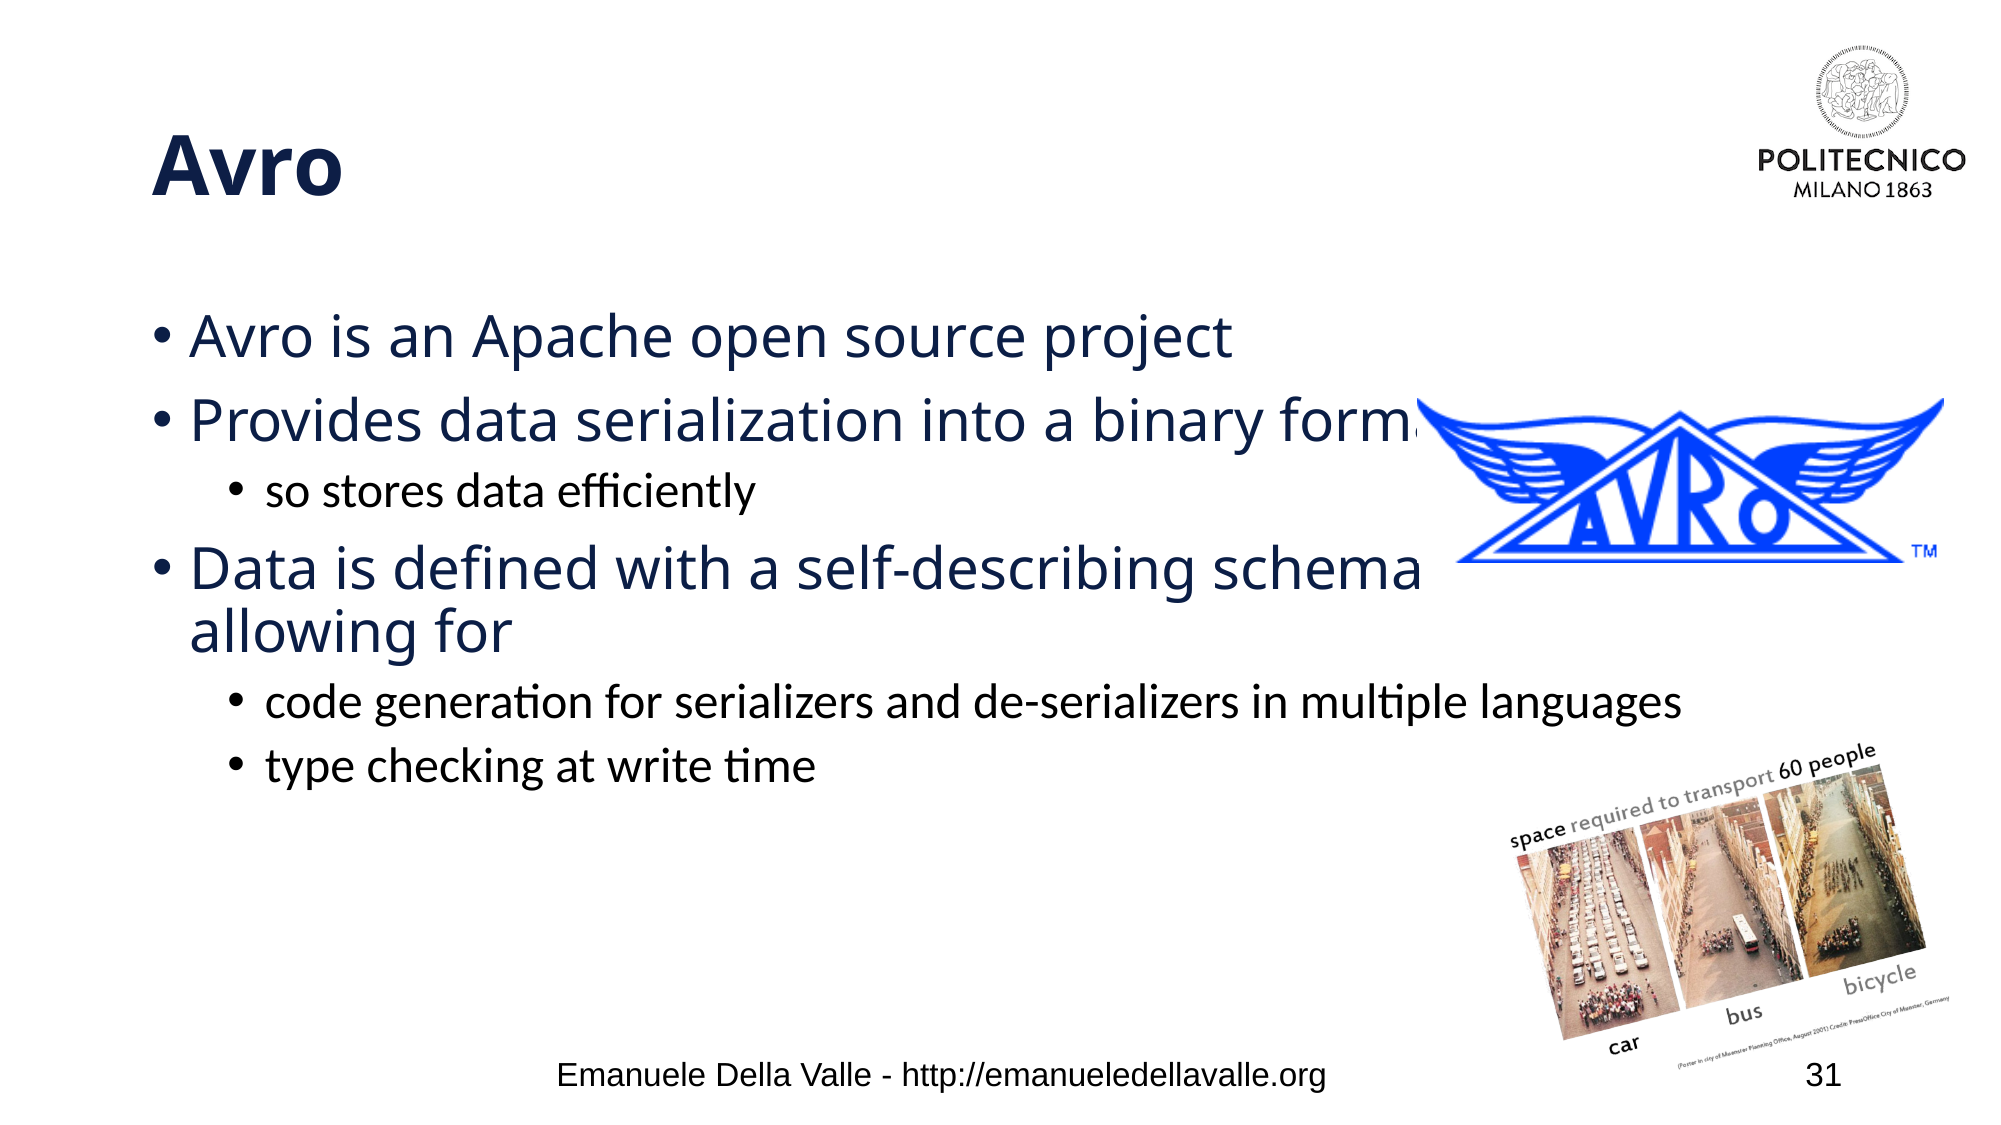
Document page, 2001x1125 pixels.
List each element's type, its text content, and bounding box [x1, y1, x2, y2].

list Avro is an Apache open source project Provides data serialization into a binary format so stores data efficiently Data is defined with a self-describing schema allowing for code generation for serializers and de-serializers in multiple languages type checking at write time [137, 299, 1863, 1014]
slide_number 31 [1498, 1042, 1863, 1103]
picture [1759, 45, 1966, 198]
footer Emanuele Della Valle - http://emanueledellavalle.org [536, 1042, 1464, 1103]
picture [1499, 723, 1952, 1099]
picture [1417, 398, 1944, 563]
title Avro [137, 59, 1502, 278]
